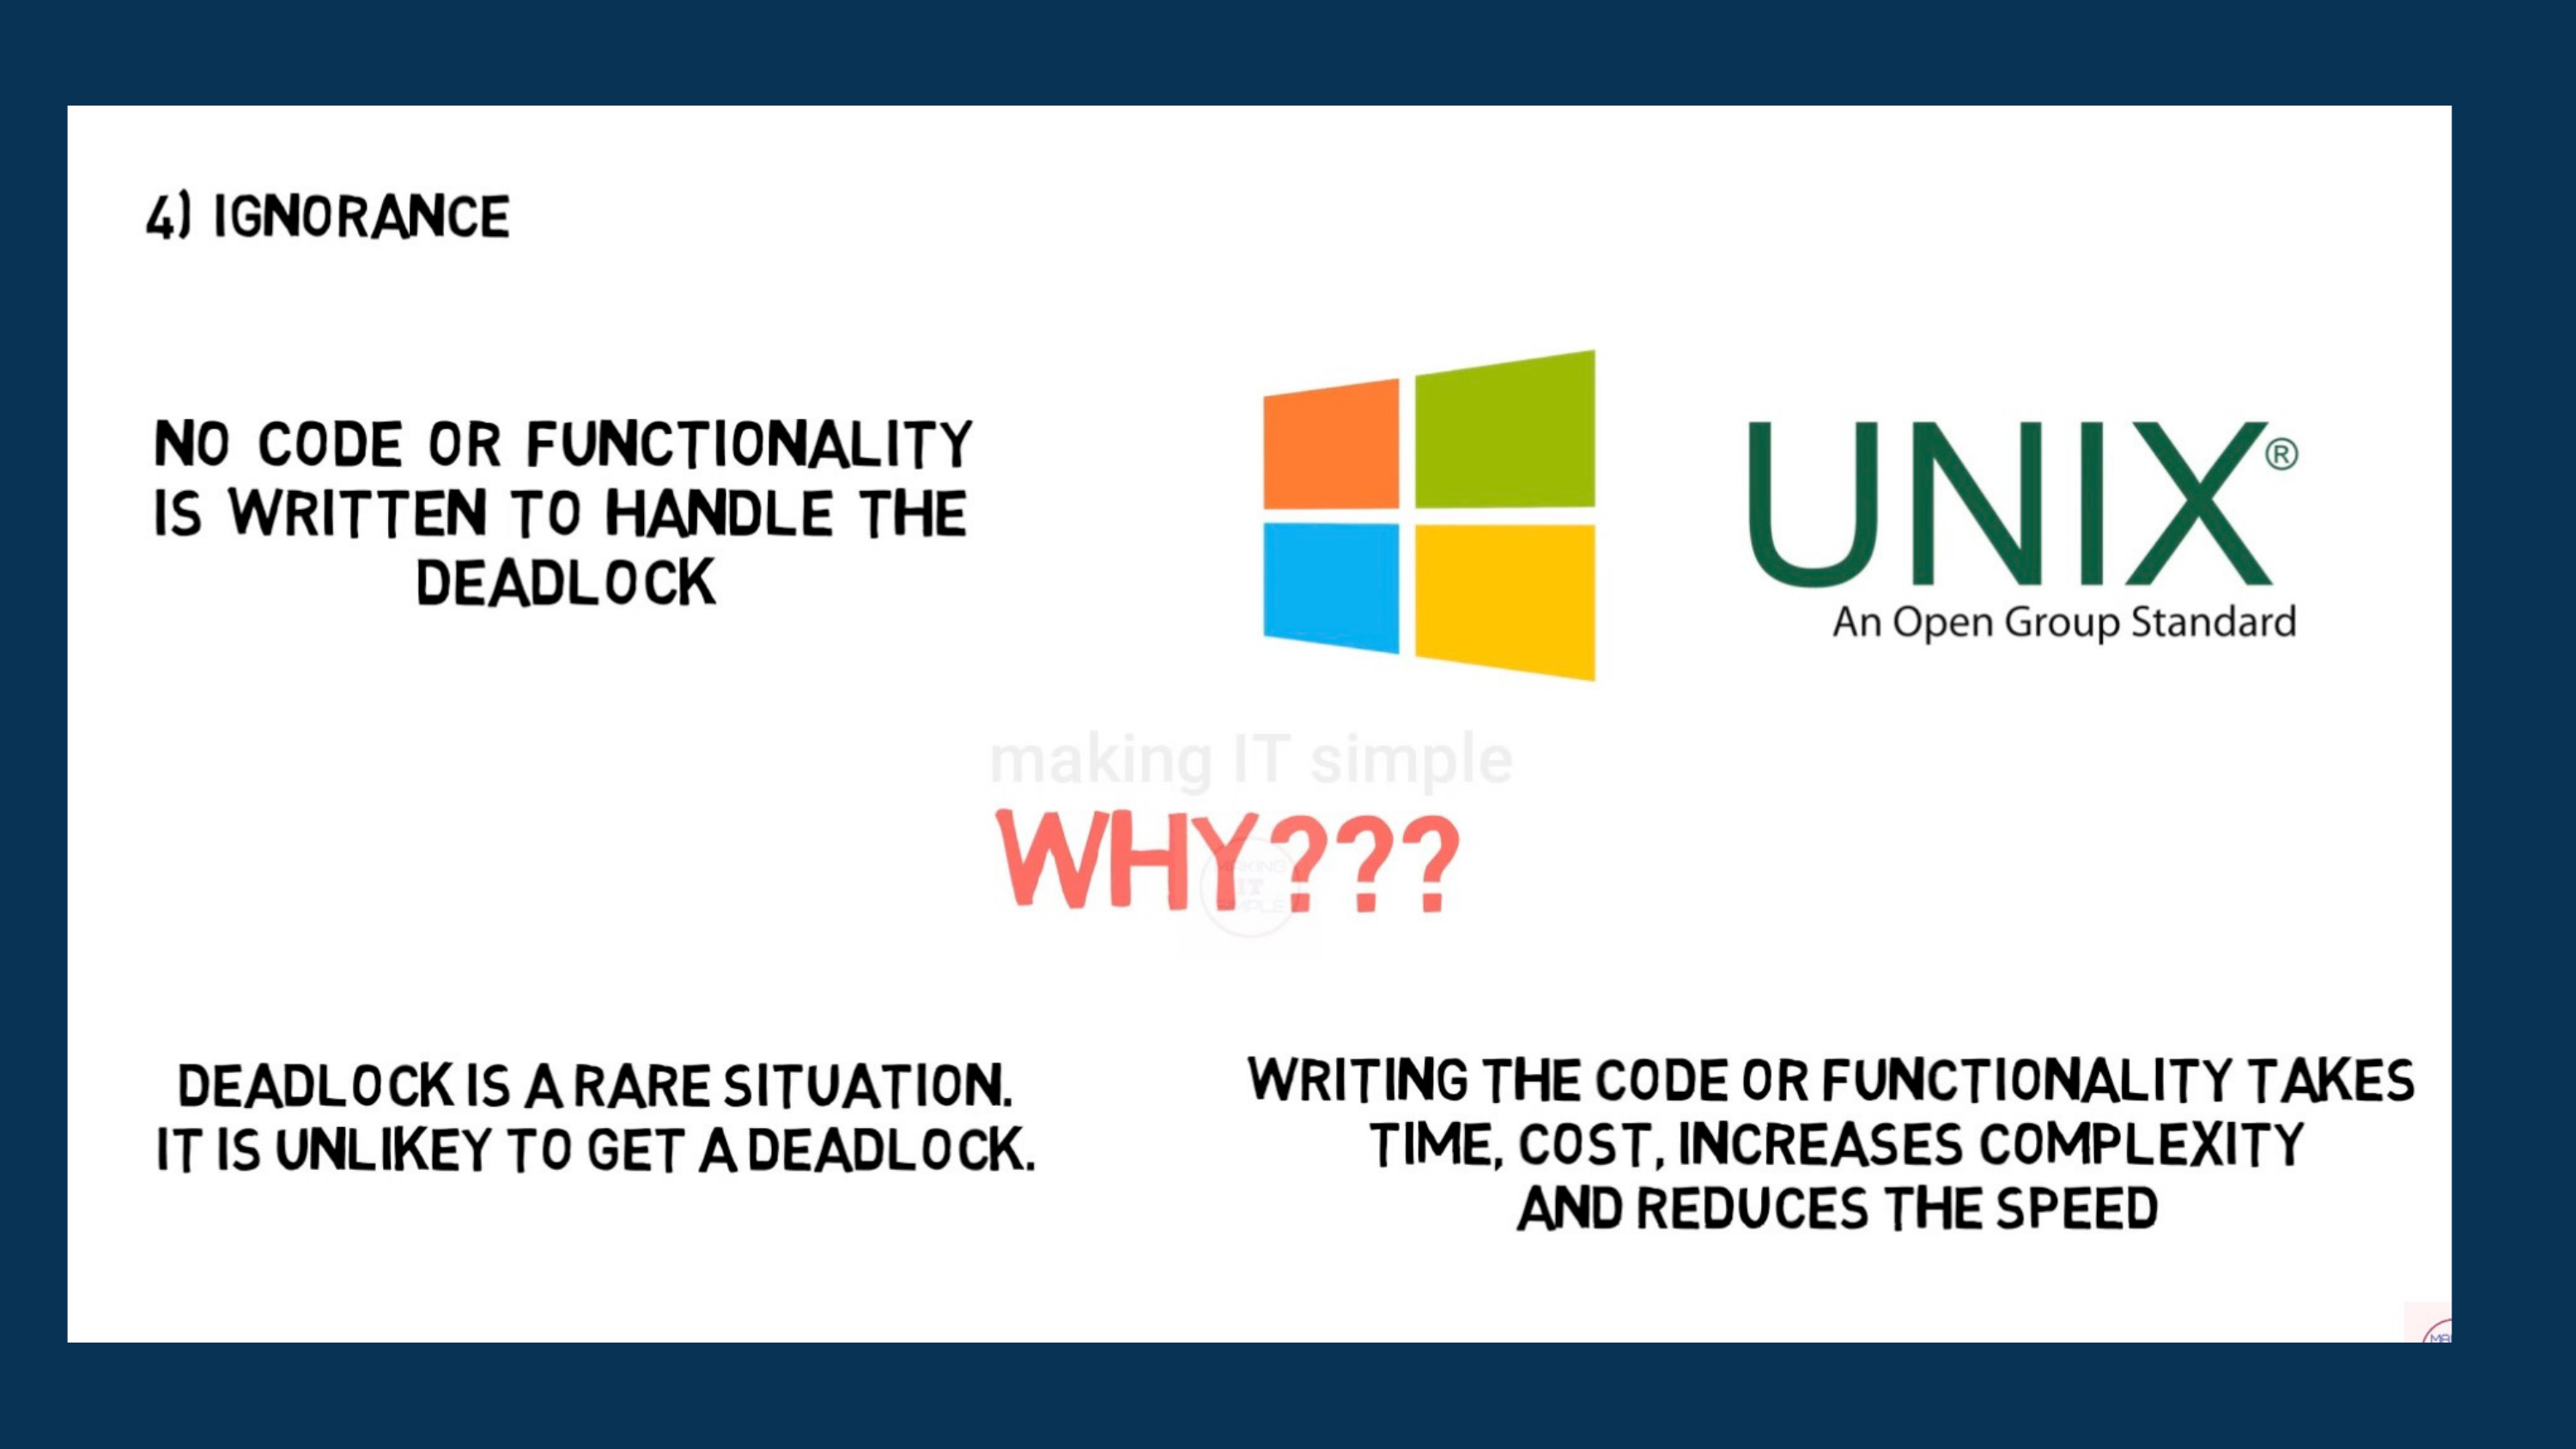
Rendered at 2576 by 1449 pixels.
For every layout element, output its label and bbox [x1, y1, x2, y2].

text_box [67, 106, 2452, 1343]
